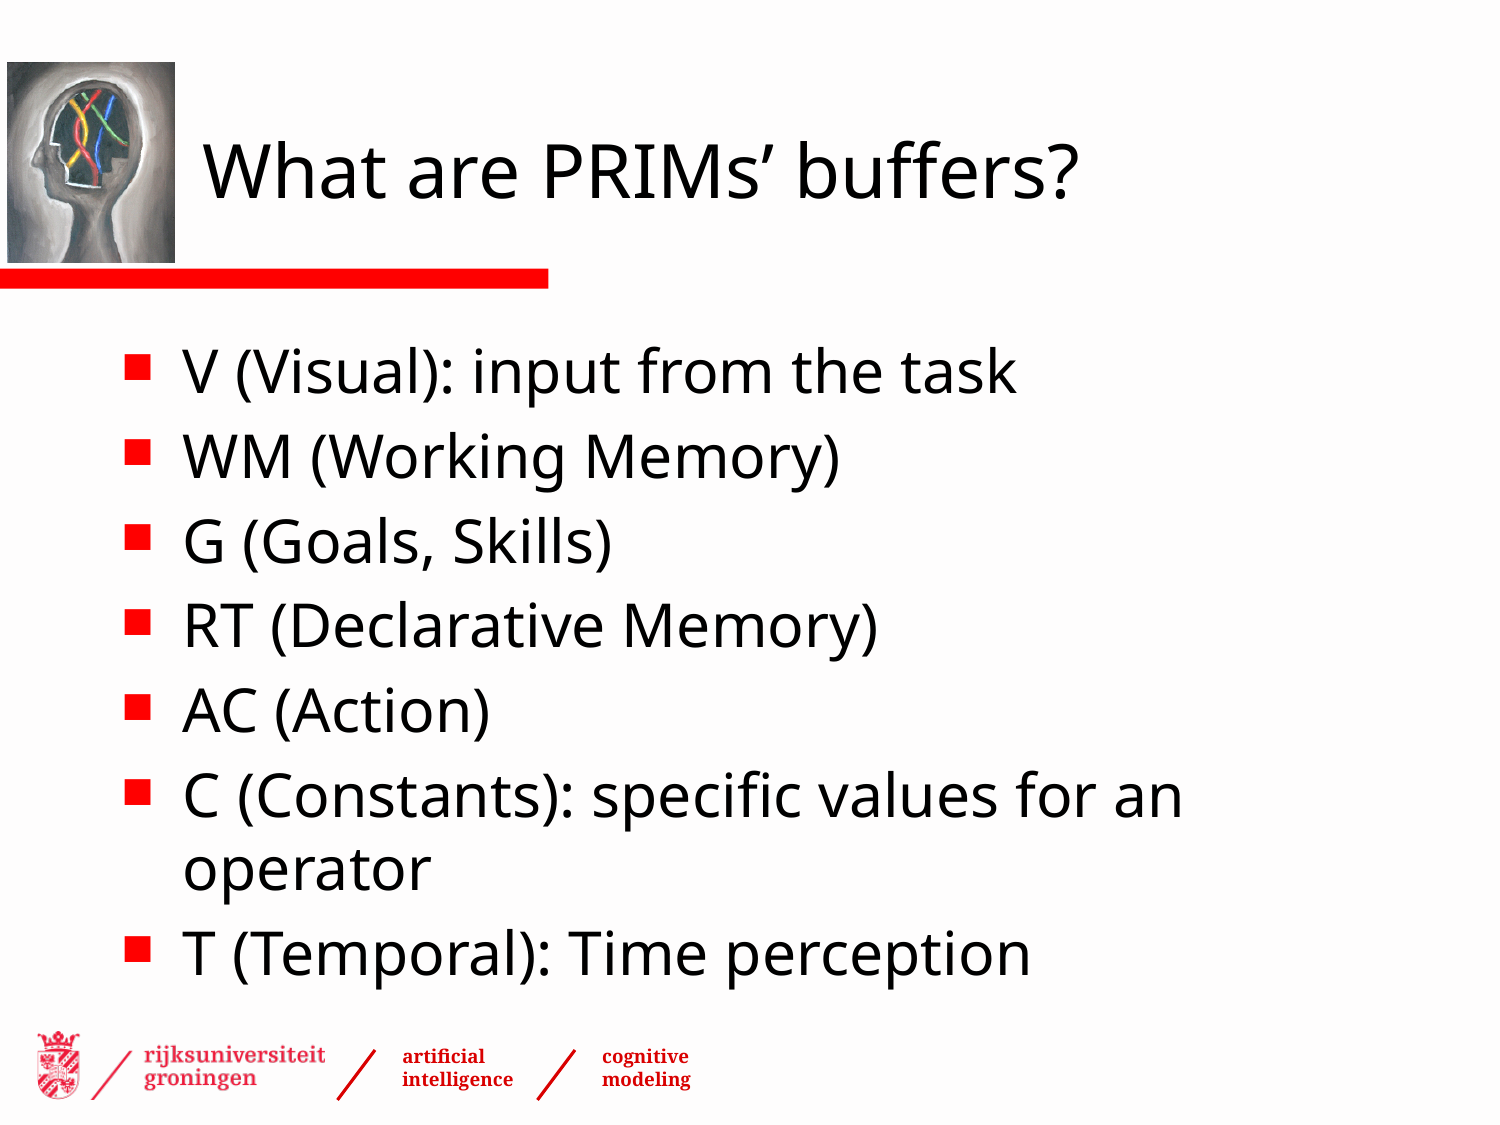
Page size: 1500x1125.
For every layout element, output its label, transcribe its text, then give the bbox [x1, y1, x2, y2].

list V (Visual): input from the task WM (Working Memory) G (Goals, Skills) RT (Declarative Memory) AC (Action) C (Constants): specific values for an operator T (Temporal): Time perception [112, 324, 1388, 1001]
picture [7, 62, 175, 263]
title What are PRIMs’ buffers? [187, 74, 1463, 263]
